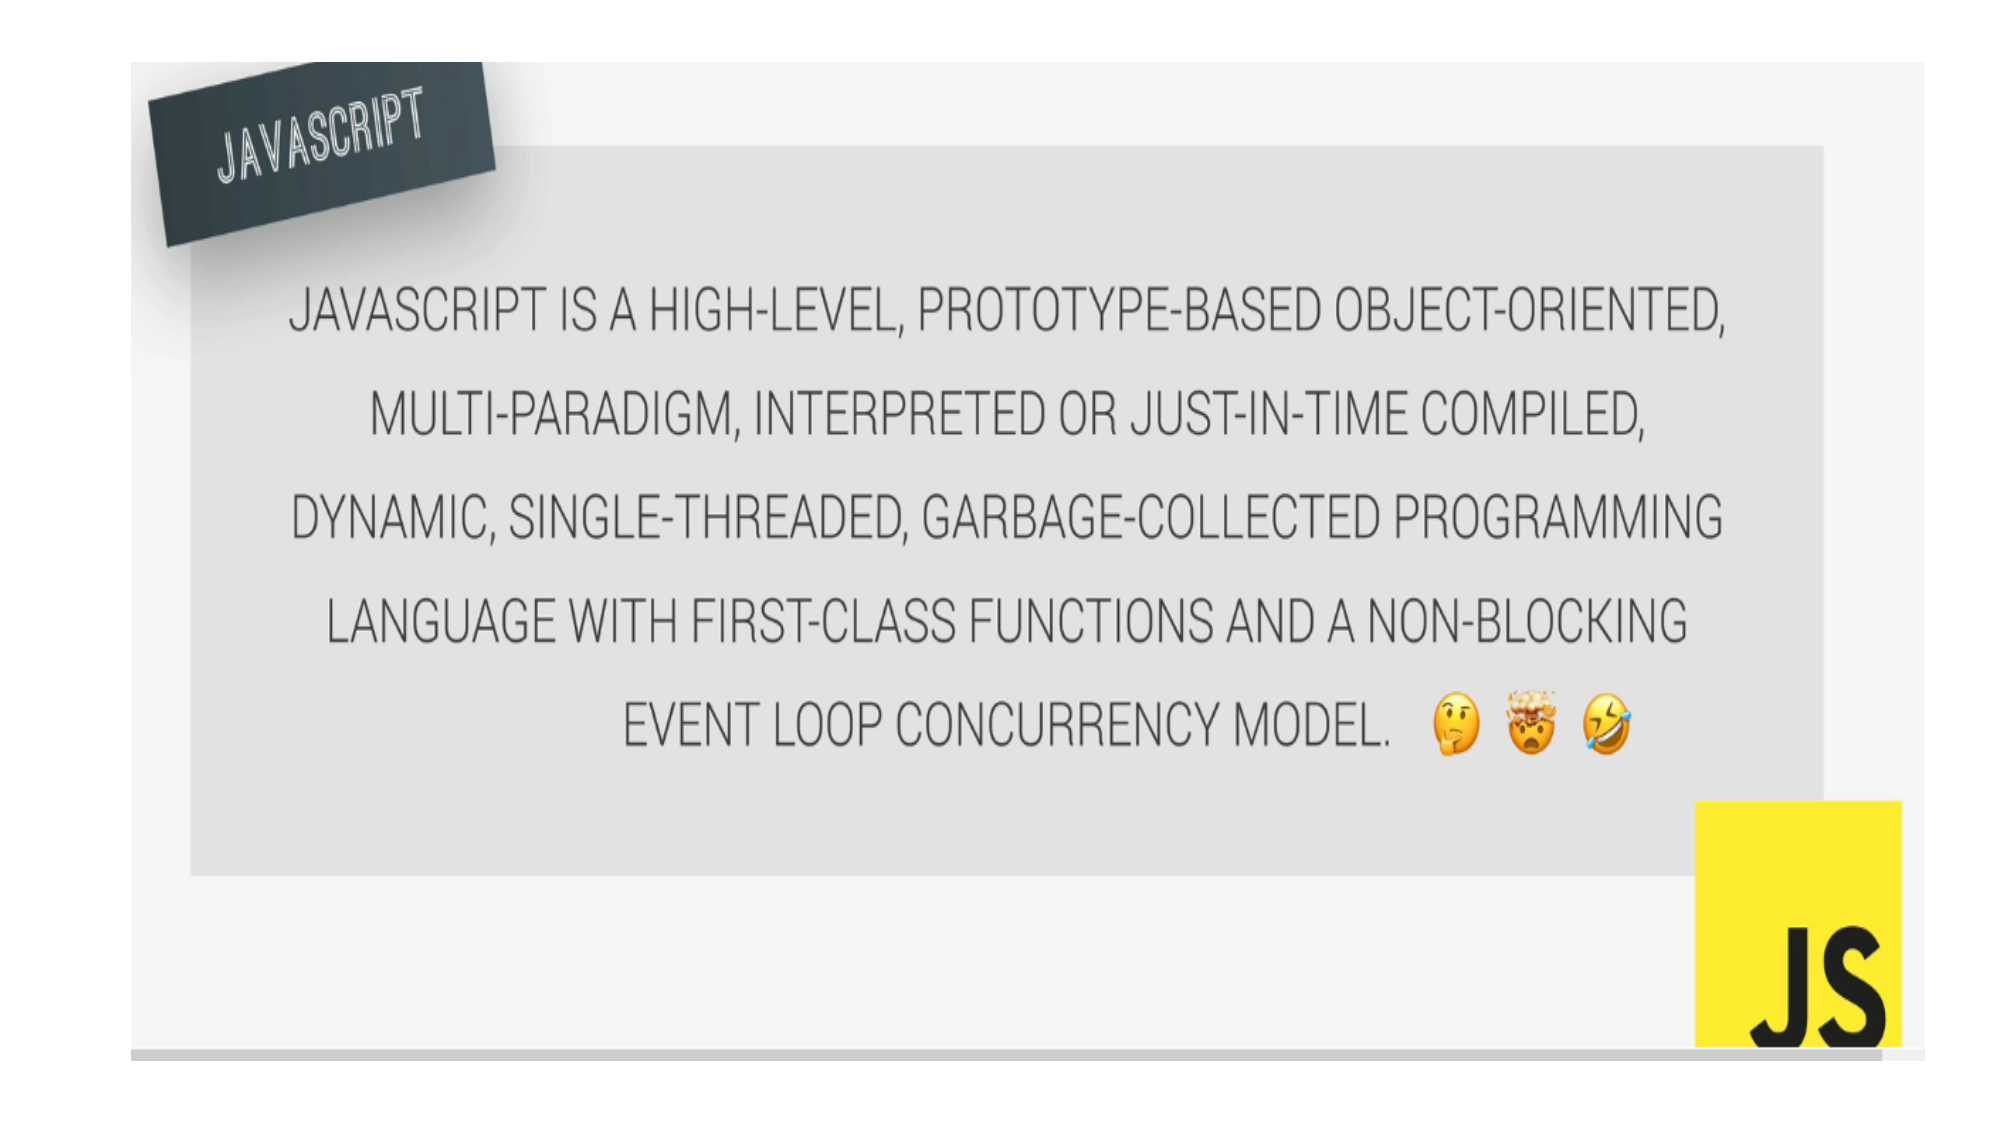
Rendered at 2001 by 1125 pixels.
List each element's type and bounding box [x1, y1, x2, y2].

list [131, 62, 1925, 1061]
